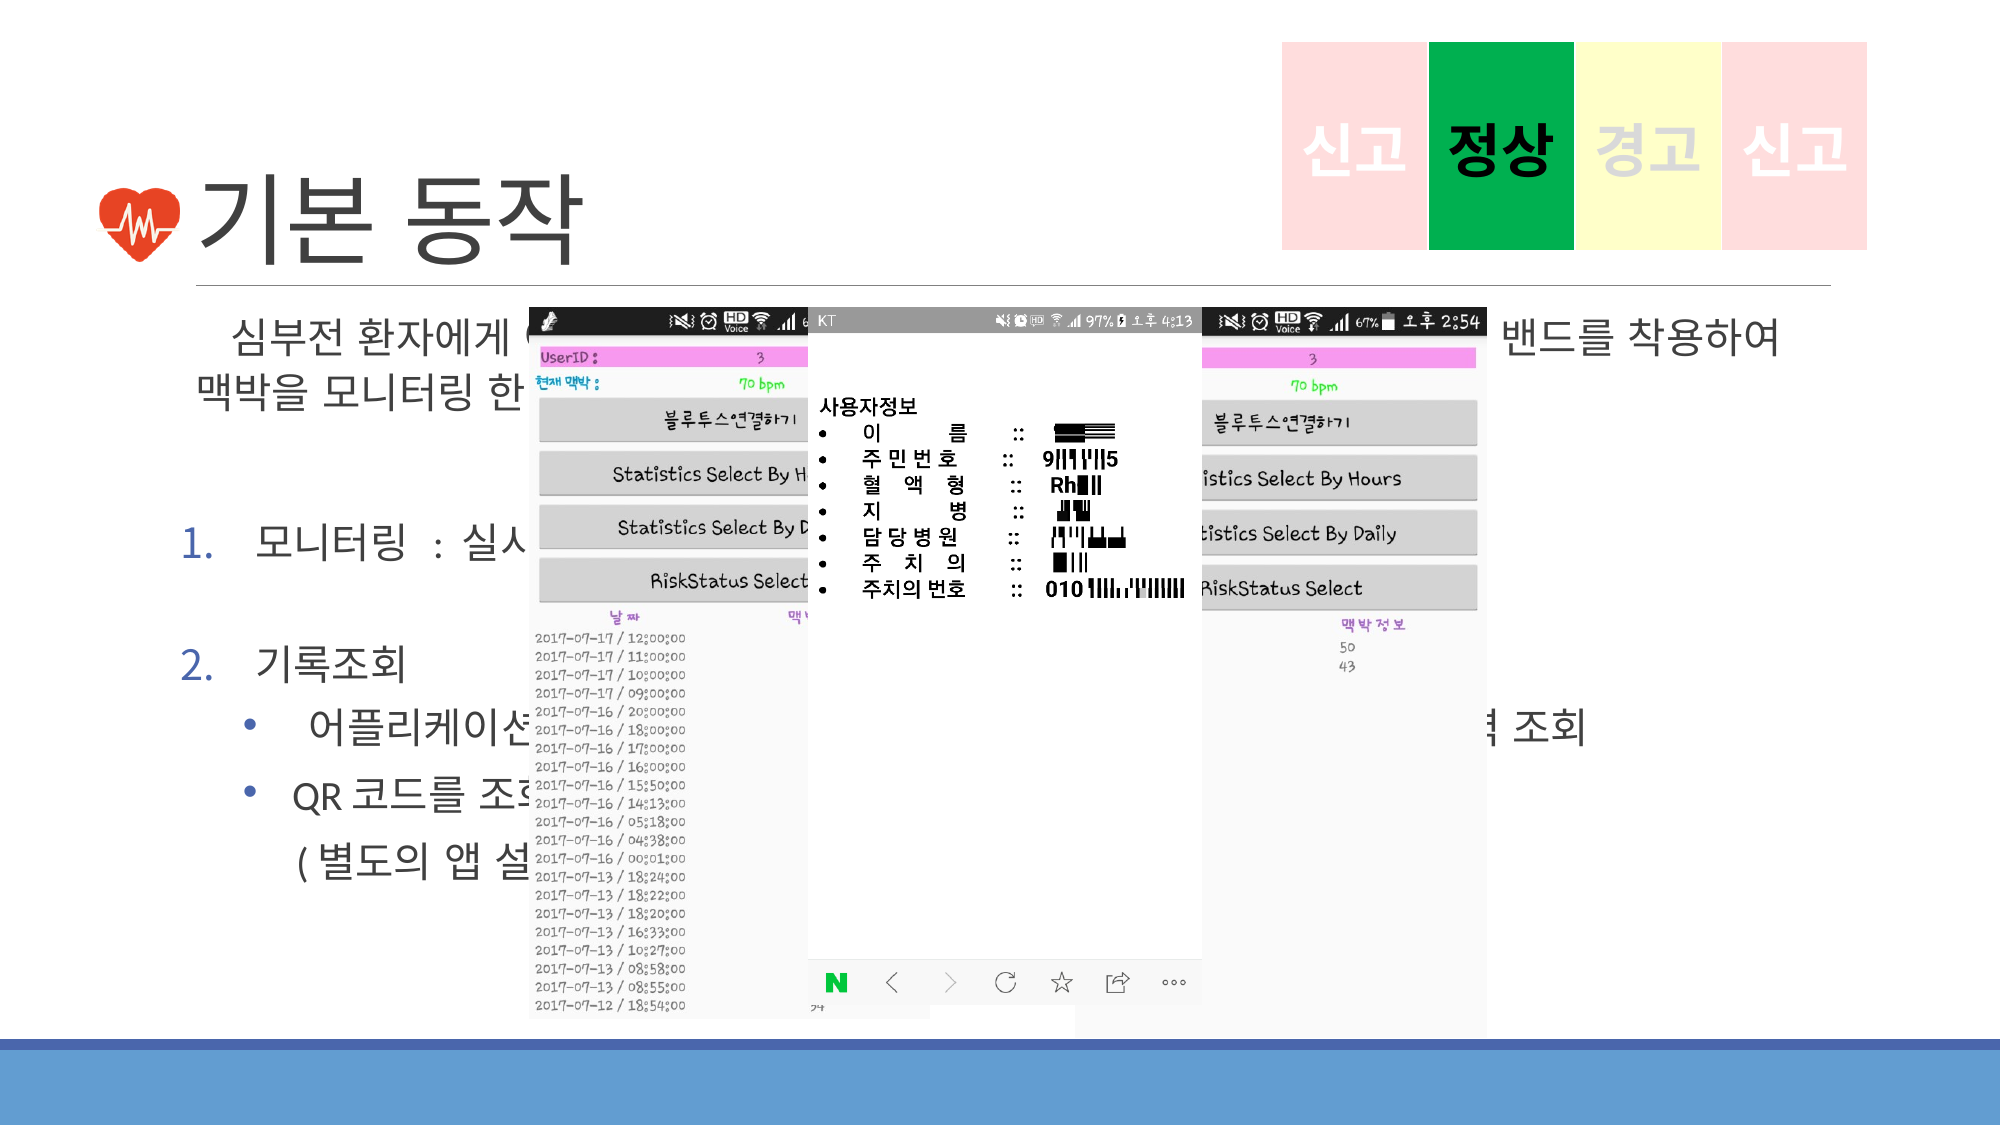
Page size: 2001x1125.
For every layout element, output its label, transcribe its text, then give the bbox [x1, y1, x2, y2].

table_header 신고 [1282, 42, 1427, 250]
table_header 정상 [1429, 42, 1574, 250]
table_header 신고 [1722, 42, 1867, 250]
list 심부전 환자에게 이상이 생길 경우 가장 빠르게 대처할 수 있도록 24시간 밴드를 착용하여 맥박을 모니터링 한다. 모니터링 : 실시간으로 현재 맥박 확인 기록조회 어플리케이션에서 1시간/24시간 간격의 평균 맥박과 위험상태 이력 조회 QR코드를 조회할 경우, 환자의 정보를 웹을 통해 보여준다. (별도의 앱 설치 없이 누구나 조회가능) [180, 302, 1830, 963]
table_header 경고 [1576, 42, 1721, 250]
title 기본 동작 [180, 47, 1830, 285]
picture [95, 181, 181, 268]
picture [529, 307, 1487, 1039]
